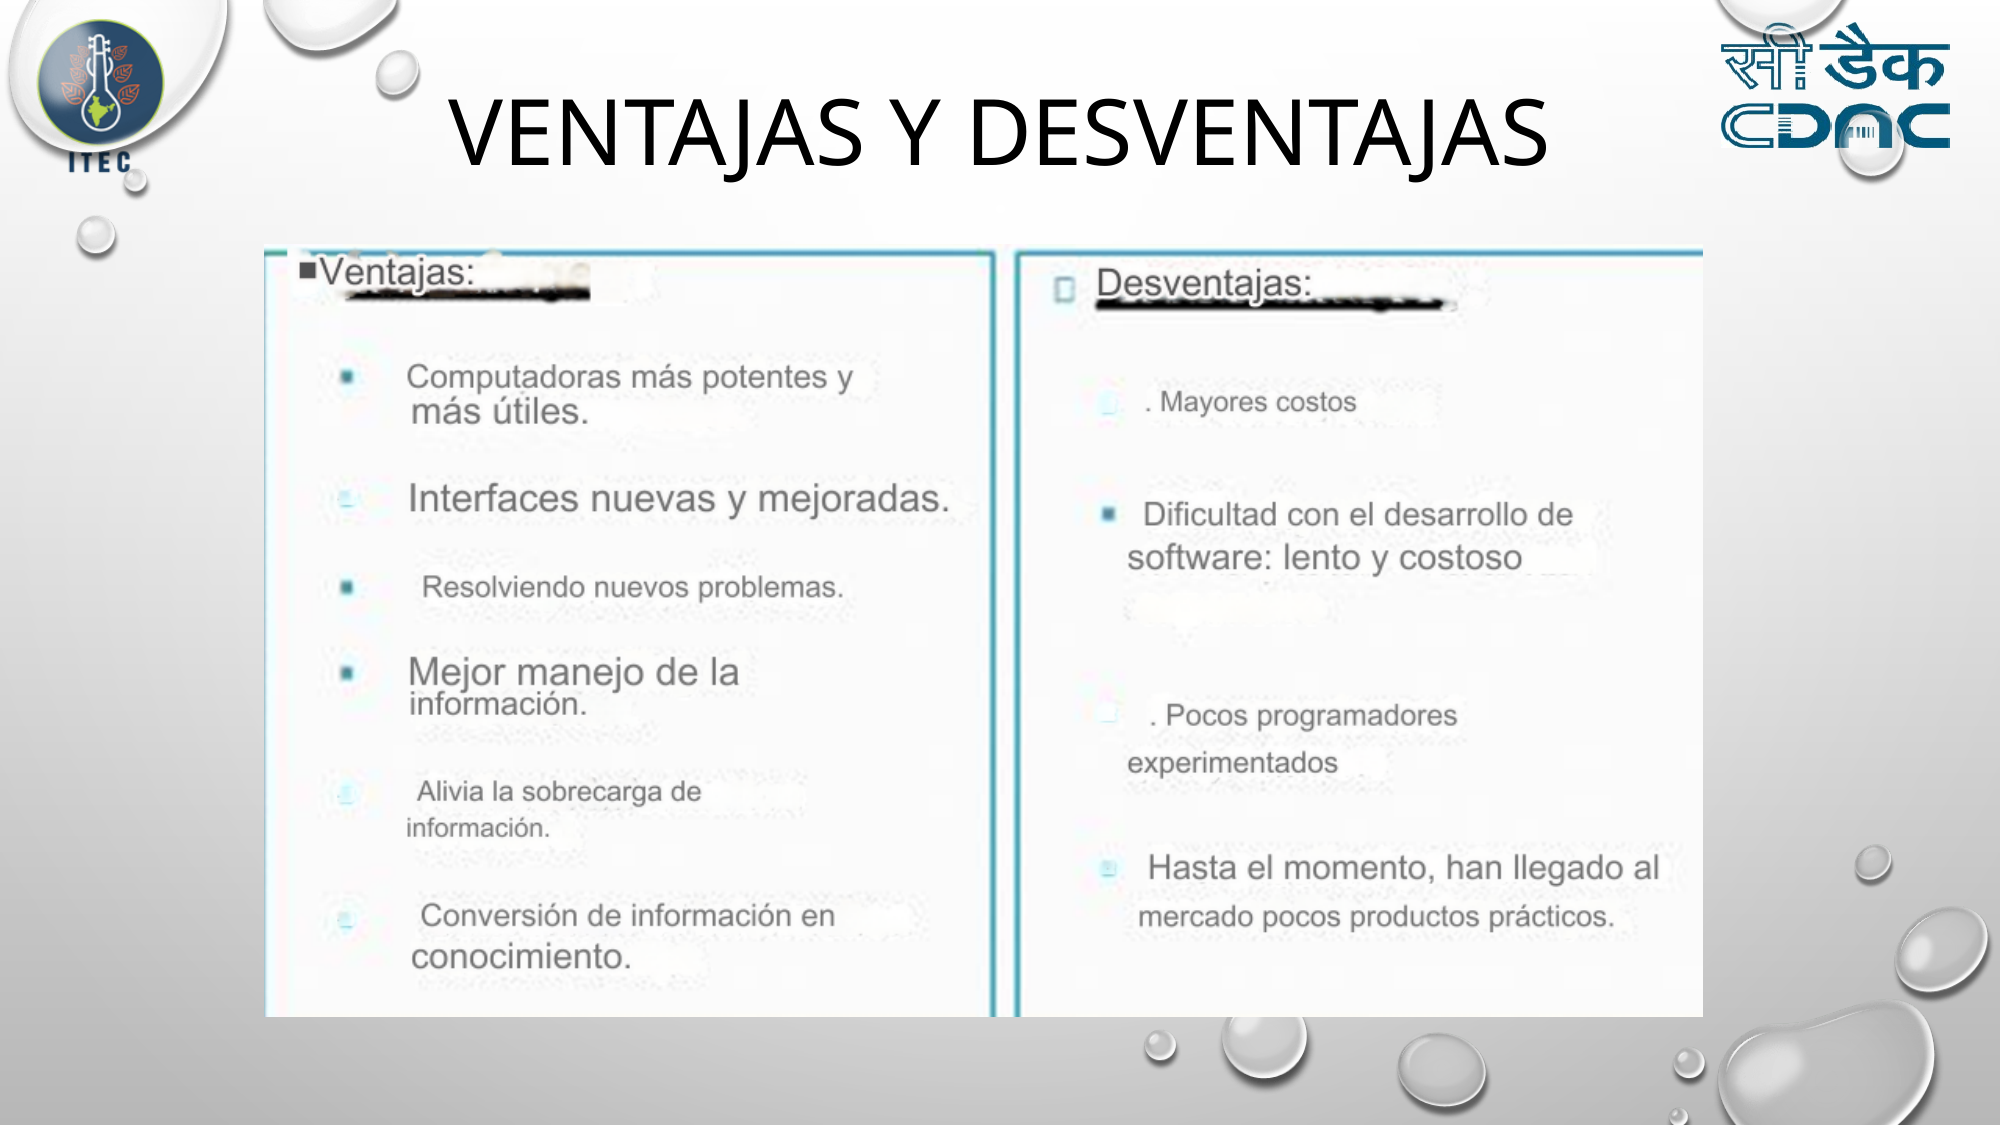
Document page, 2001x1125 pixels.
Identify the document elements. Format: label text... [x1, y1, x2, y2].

picture [0, 0, 2000, 1125]
text_box VENTAJAS Y DESVENTAJAS [149, 78, 1850, 281]
